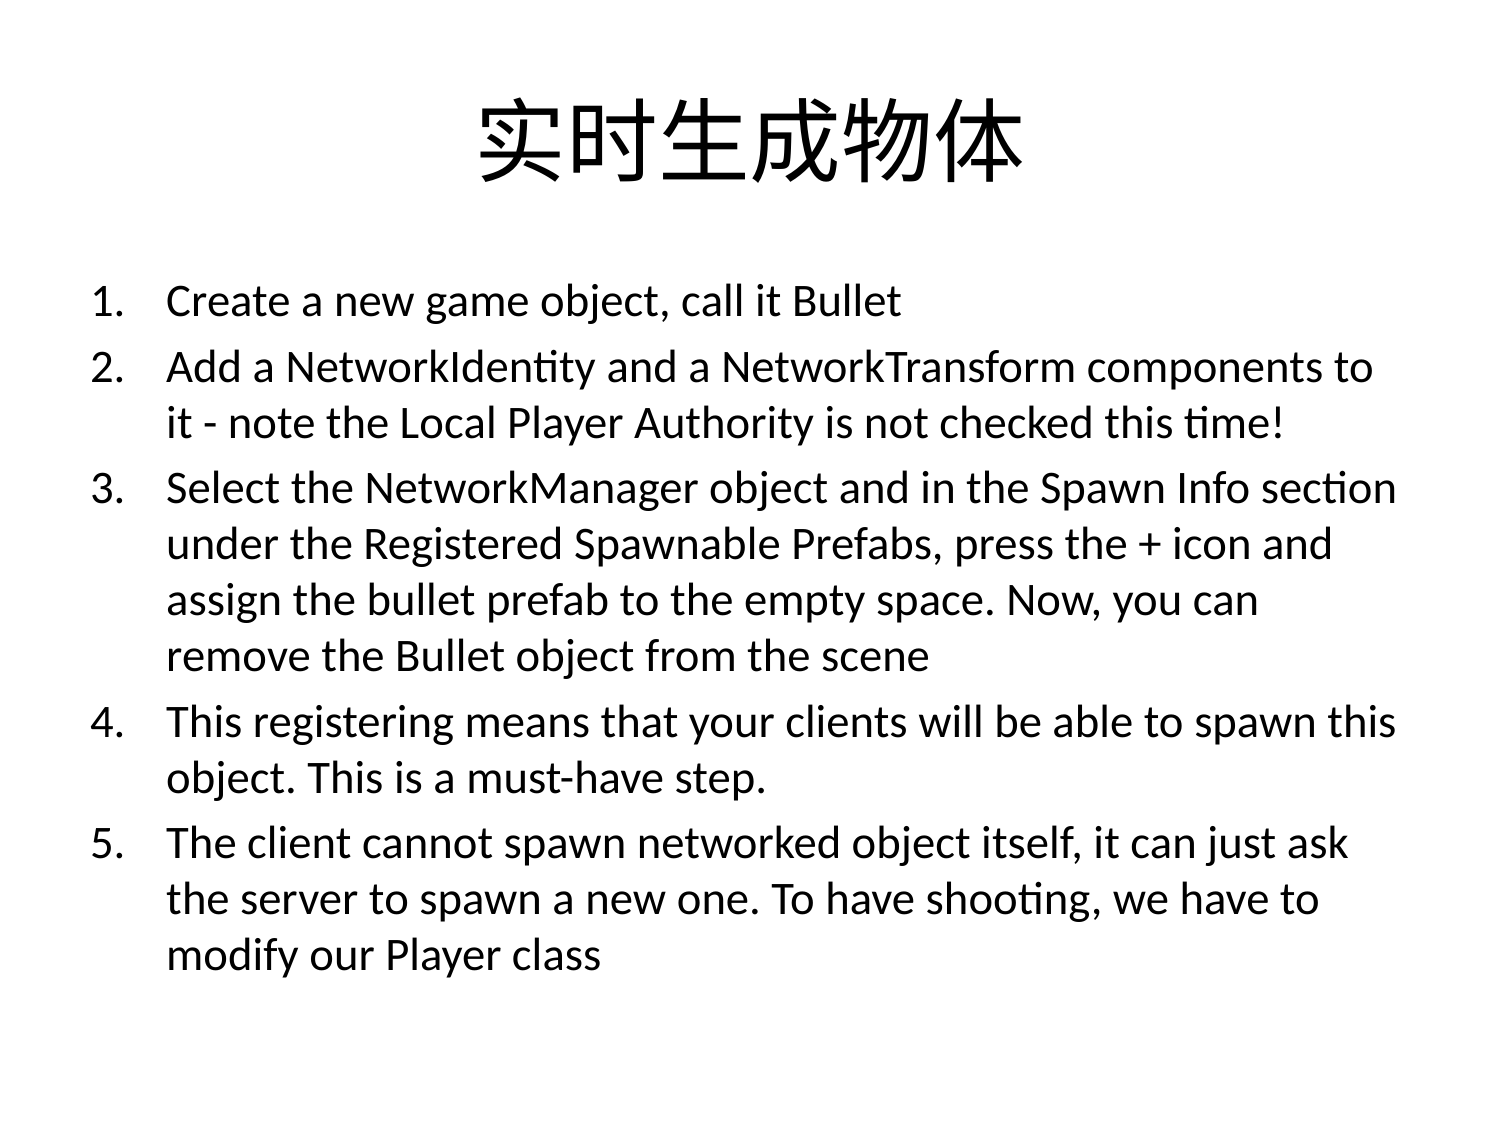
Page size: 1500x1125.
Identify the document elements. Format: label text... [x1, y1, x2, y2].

list Create a new game object, call it Bullet Add a NetworkIdentity and a NetworkTransform components to it - note the Local Player Authority is not checked this time! Select the NetworkManager object and in the Spawn Info section under the Registered Spawnable Prefabs, press the + icon and assign the bullet prefab to the empty space. Now, you can remove the Bullet object from the scene This registering means that your clients will be able to spawn this object. This is a must-have step. The client cannot spawn networked object itself, it can just ask the server to spawn a new one. To have shooting, we have to modify our Player class [75, 262, 1425, 1005]
title 实时生成物体 [75, 45, 1425, 233]
